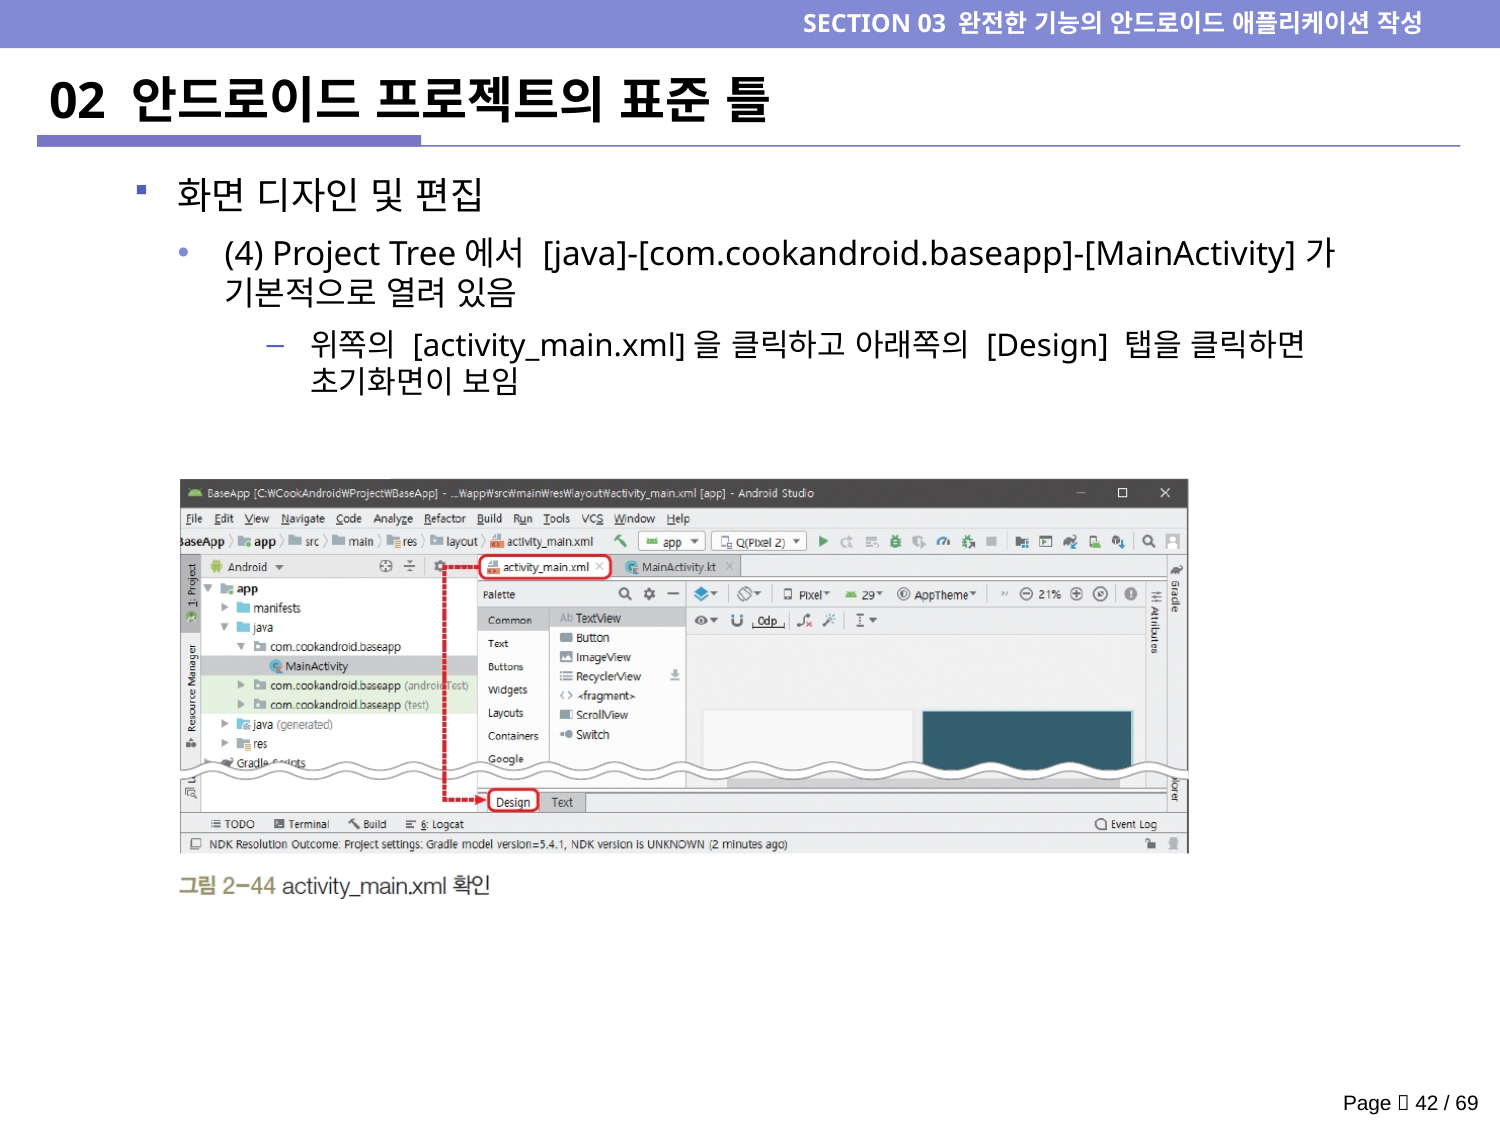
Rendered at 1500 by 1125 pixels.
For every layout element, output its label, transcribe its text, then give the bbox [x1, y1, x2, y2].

picture [178, 477, 1193, 901]
list 화면 디자인 및 편집 (4) Project Tree에서 [java]-[com.cookandroid.baseapp]-[MainActivity]가 기본적으로 열려 있음 위쪽의 [activity_main.xml]을 클릭하고 아래쪽의 [Design] 탭을 클릭하면 초기화면이 보임 [104, 171, 1382, 880]
text_box SECTION 03 완전한 기능의 안드로이드 애플리케이션 작성 [788, 0, 1500, 45]
title 02 안드로이드 프로젝트의 표준 틀 [48, 67, 1448, 132]
